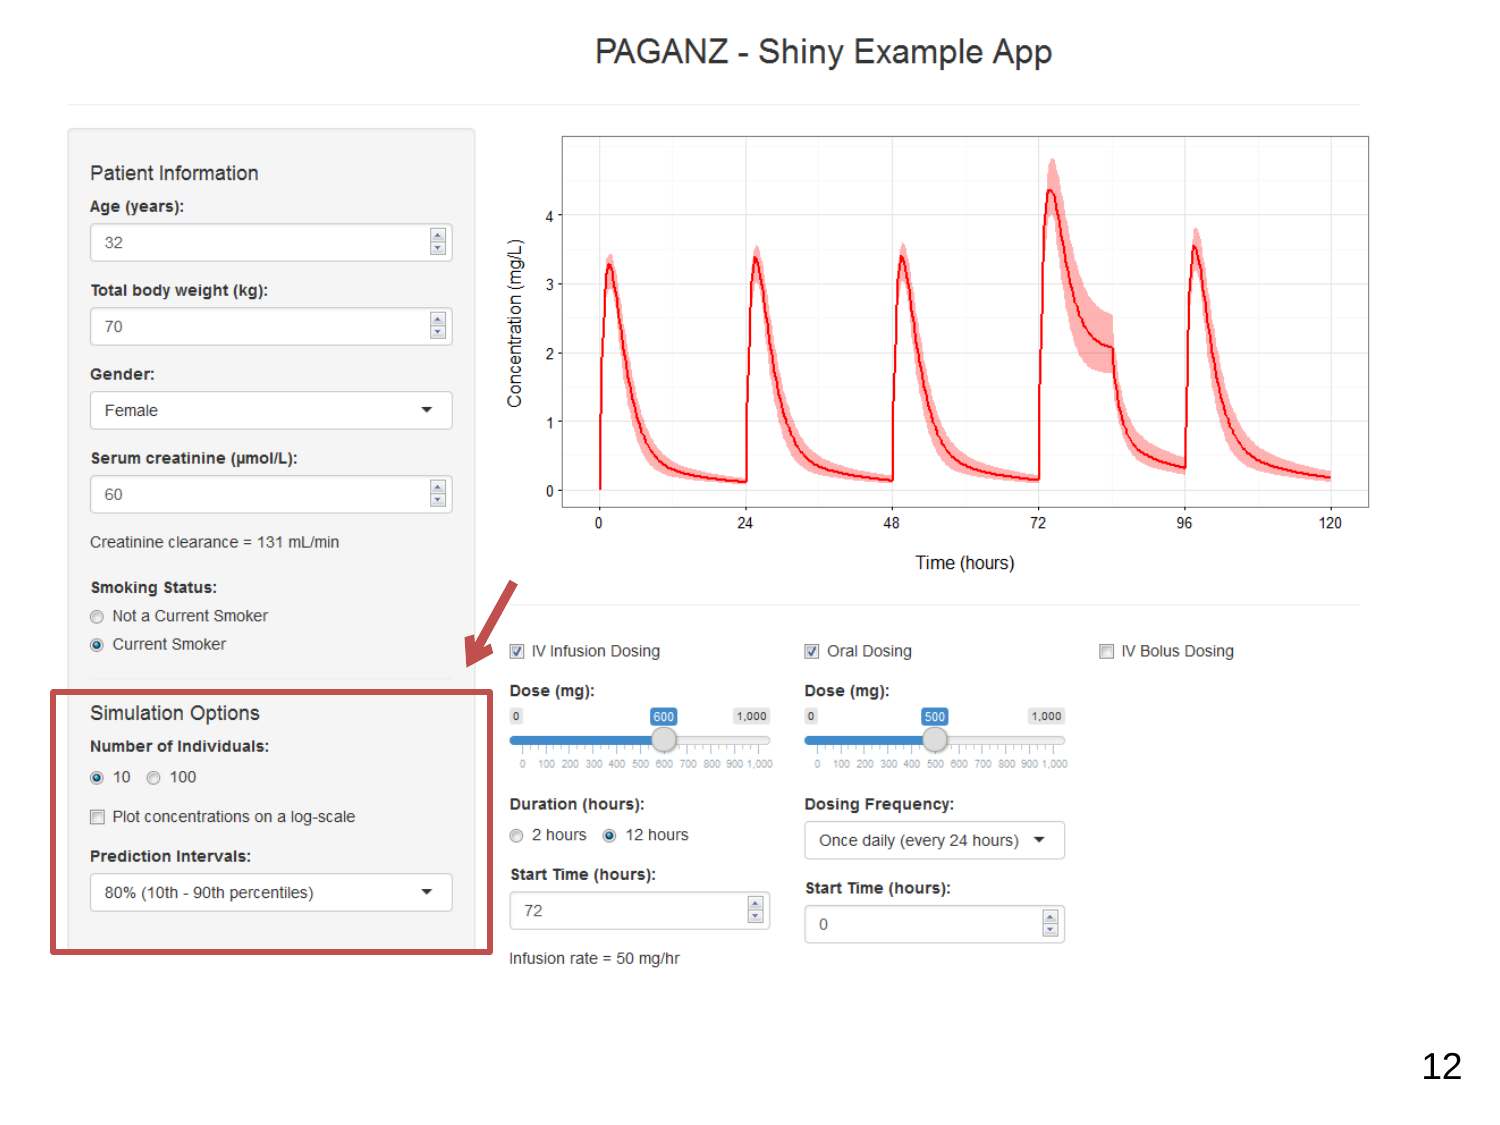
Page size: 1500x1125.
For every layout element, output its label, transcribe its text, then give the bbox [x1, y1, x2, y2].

text_box 12 [1399, 1034, 1485, 1095]
picture [36, 18, 1401, 1009]
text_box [466, 581, 514, 668]
